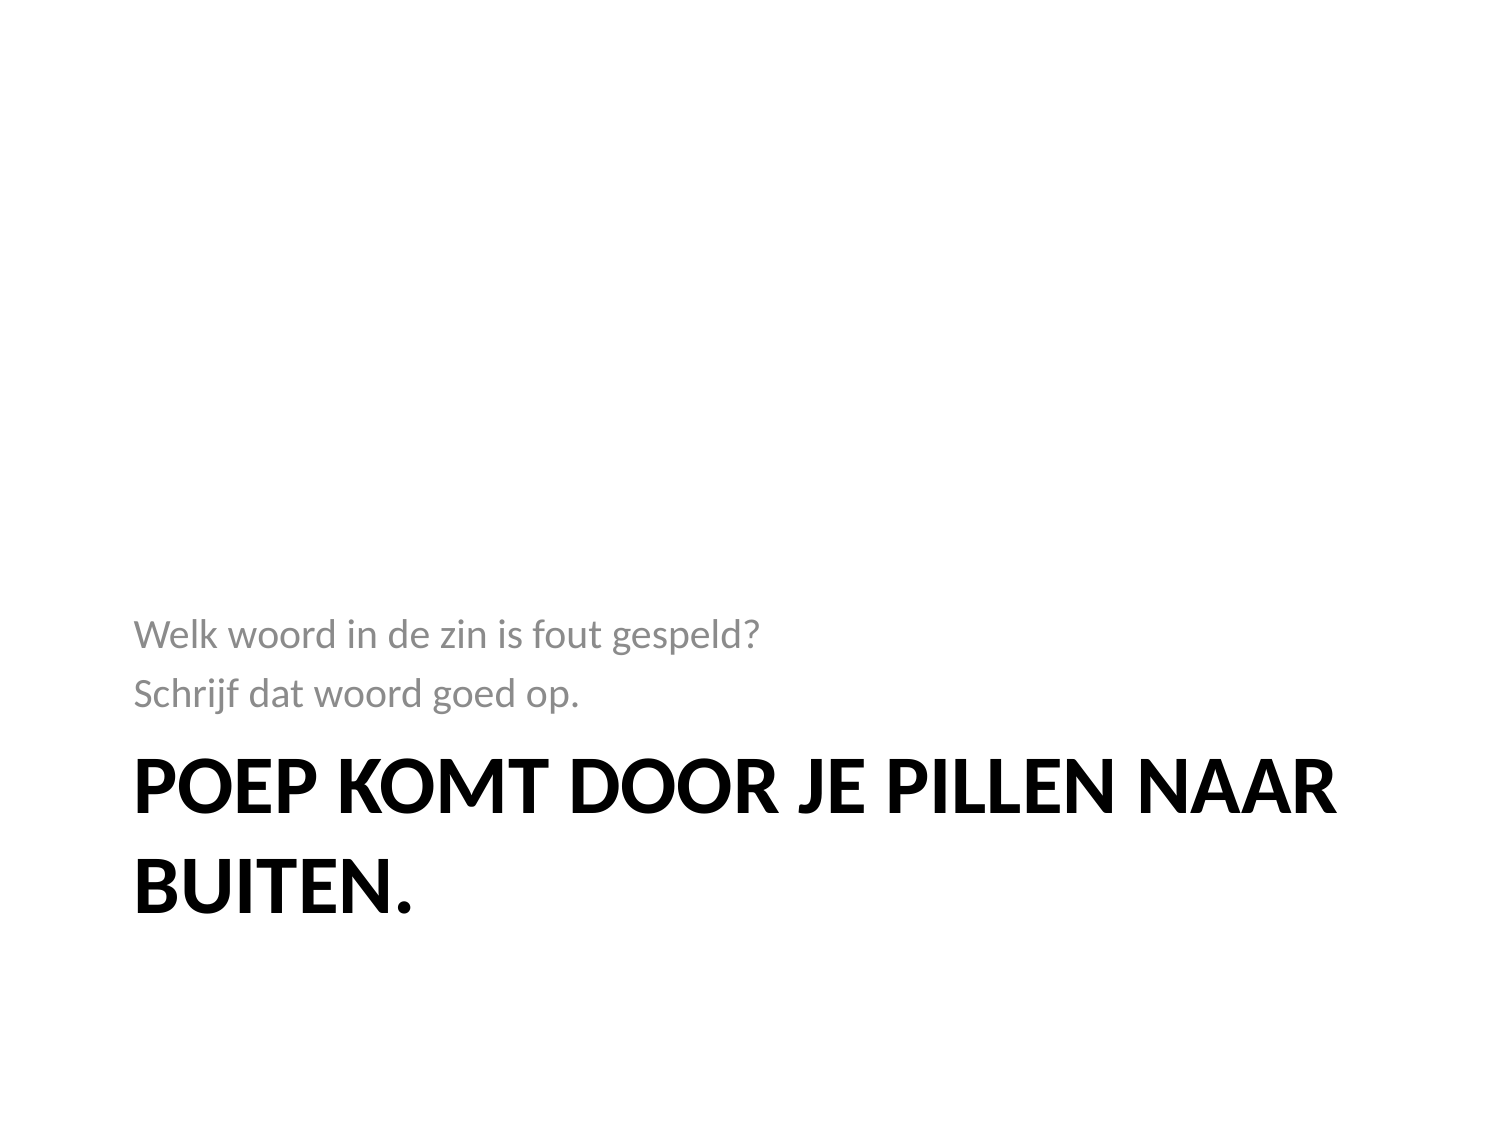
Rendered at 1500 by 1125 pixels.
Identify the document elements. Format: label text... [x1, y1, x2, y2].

list Welk woord in de zin is fout gespeld? Schrijf dat woord goed op. [118, 476, 1394, 723]
title Poep komt door je pillen naar buiten. [118, 723, 1394, 947]
